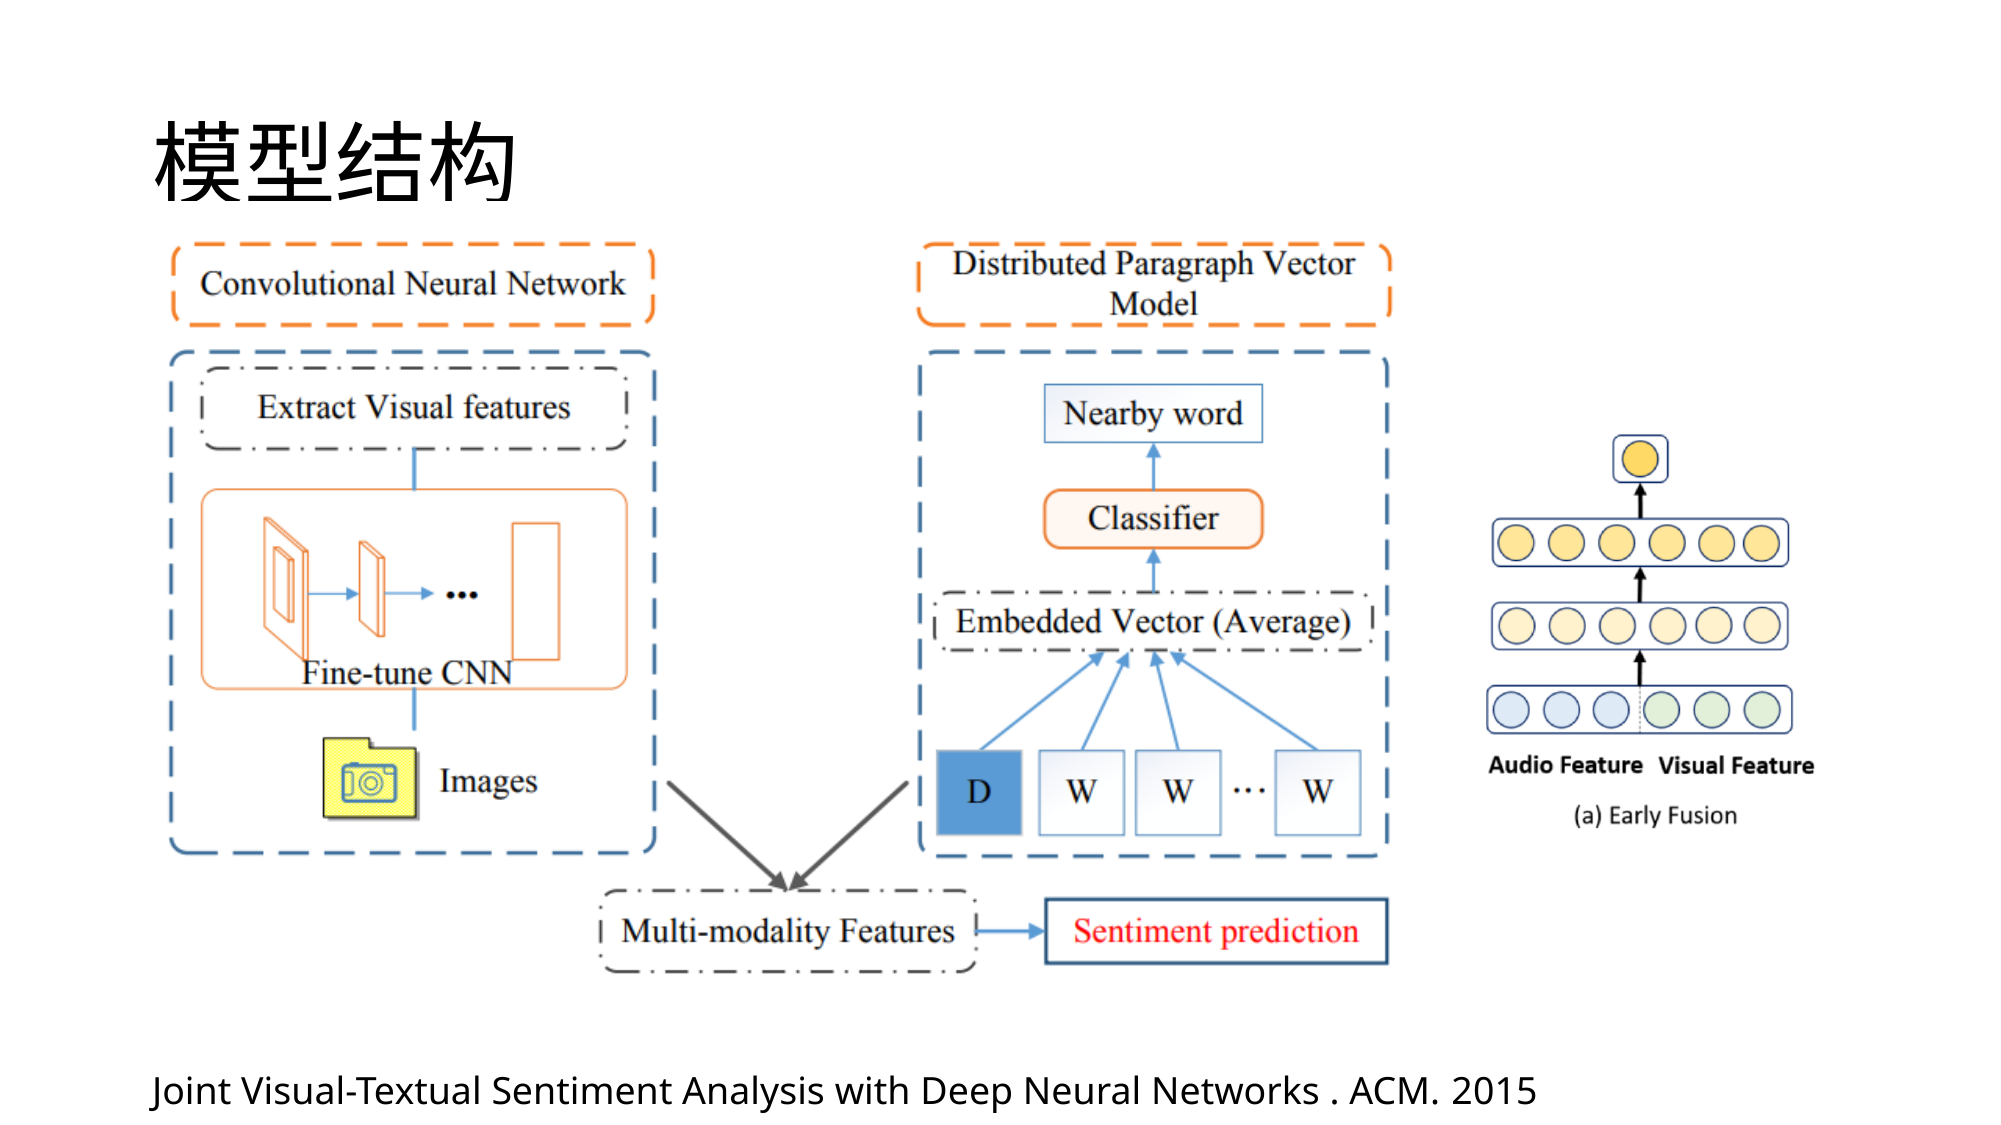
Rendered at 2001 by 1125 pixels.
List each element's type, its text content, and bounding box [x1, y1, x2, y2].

title 模型结构 [137, 59, 1863, 278]
picture [115, 201, 1850, 997]
text_box Joint Visual-Textual Sentiment Analysis with Deep Neural Networks . ACM. 2015 [137, 1059, 1863, 1120]
